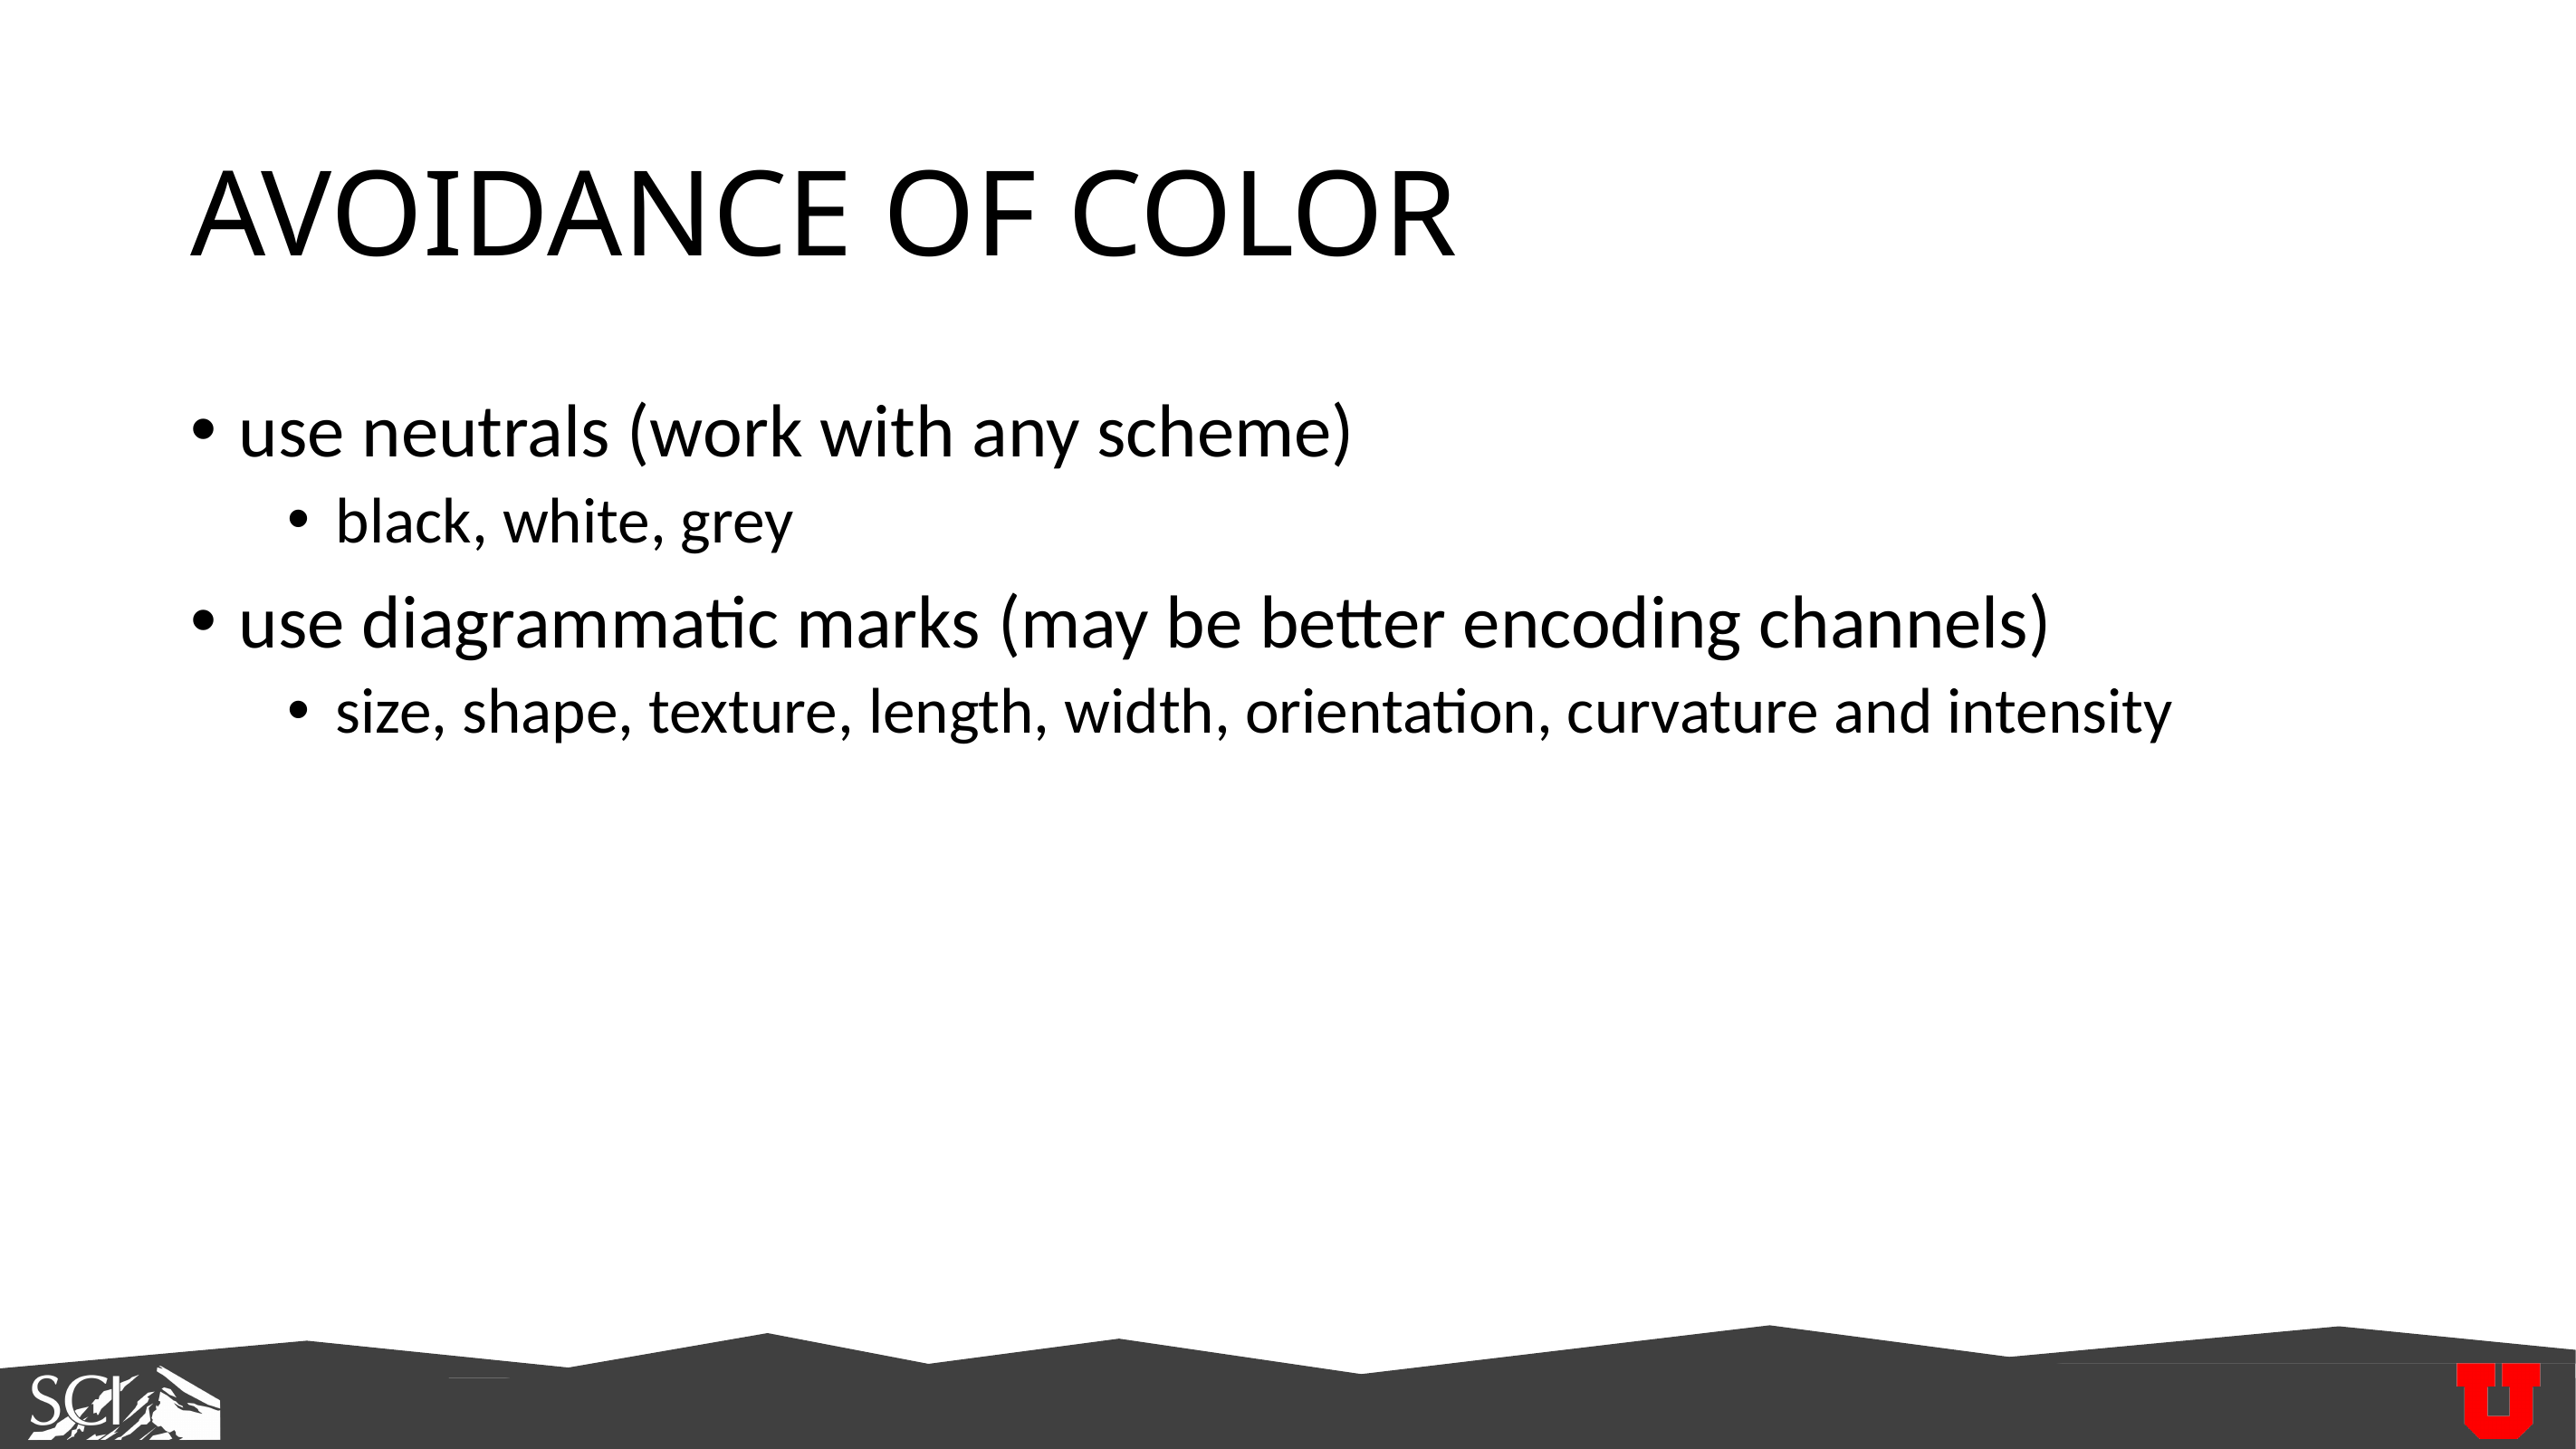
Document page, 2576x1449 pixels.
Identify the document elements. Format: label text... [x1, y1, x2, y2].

title AVOIDANCE OF COLOR [177, 77, 2399, 358]
list use neutrals (work with any scheme) black, white, grey use diagrammatic marks (may be better encoding channels) size, shape, texture, length, width, orientation, curvature and intensity [177, 385, 2399, 1306]
picture [27, 1363, 222, 1442]
picture [2455, 1363, 2542, 1442]
